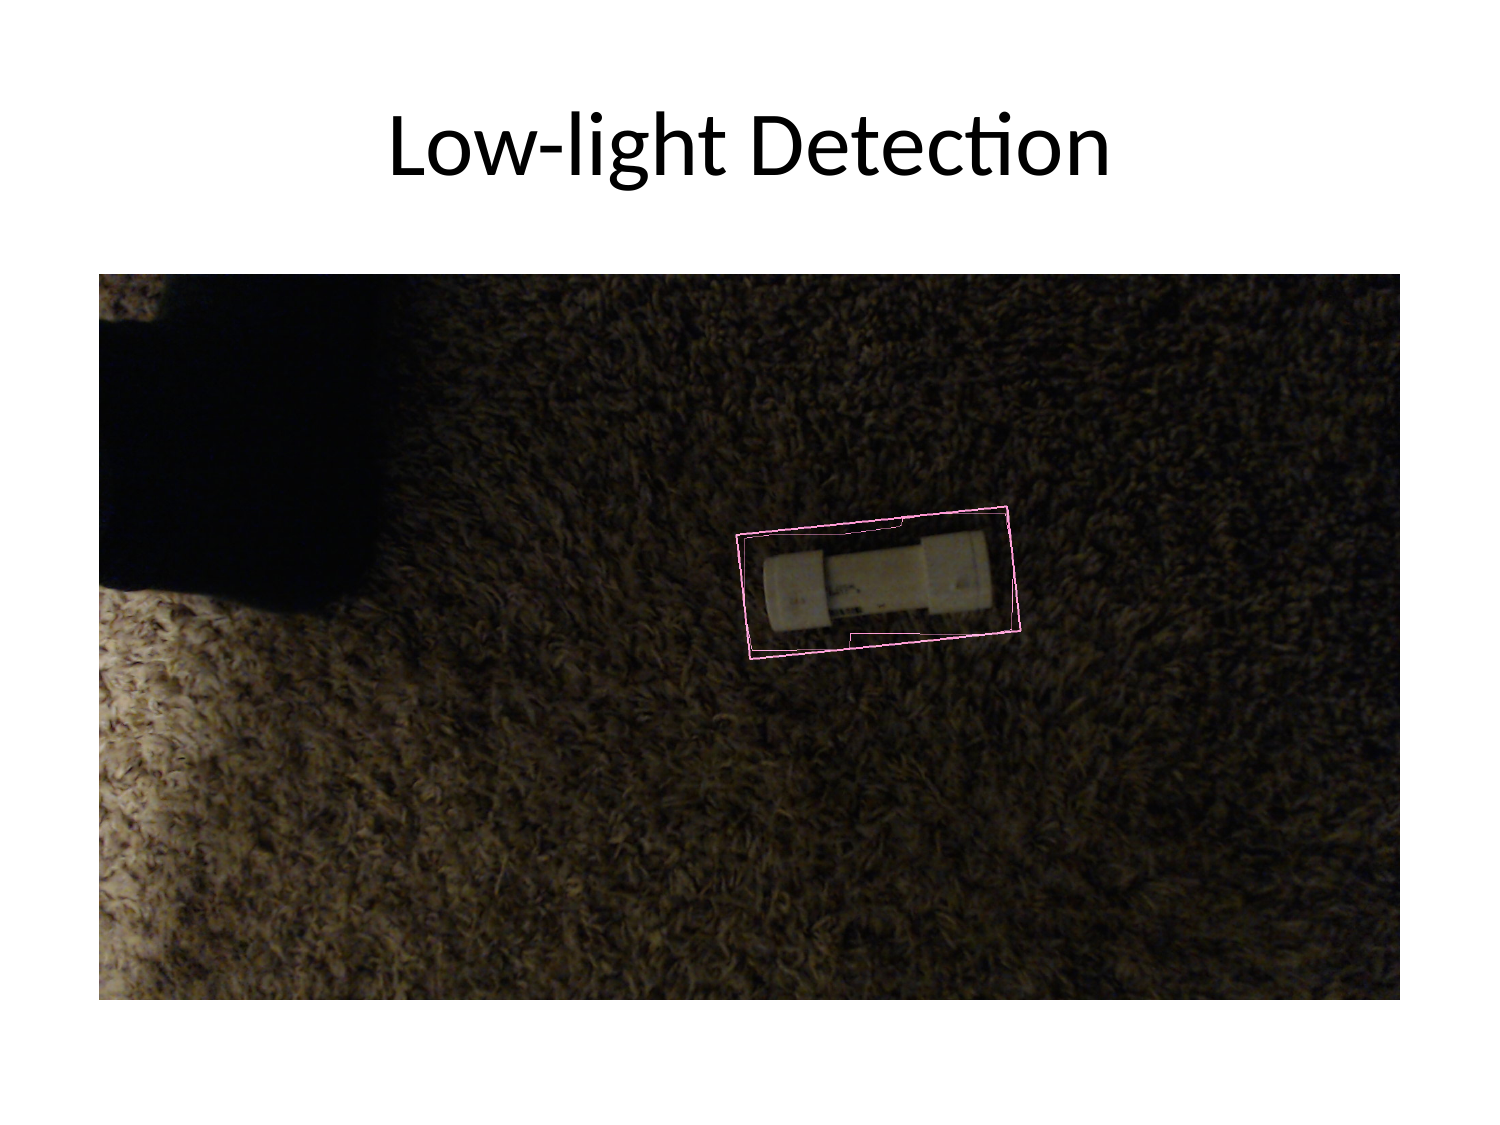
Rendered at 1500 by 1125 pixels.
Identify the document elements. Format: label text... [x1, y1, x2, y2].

picture [99, 274, 1401, 1001]
title Low-light Detection [75, 45, 1425, 233]
